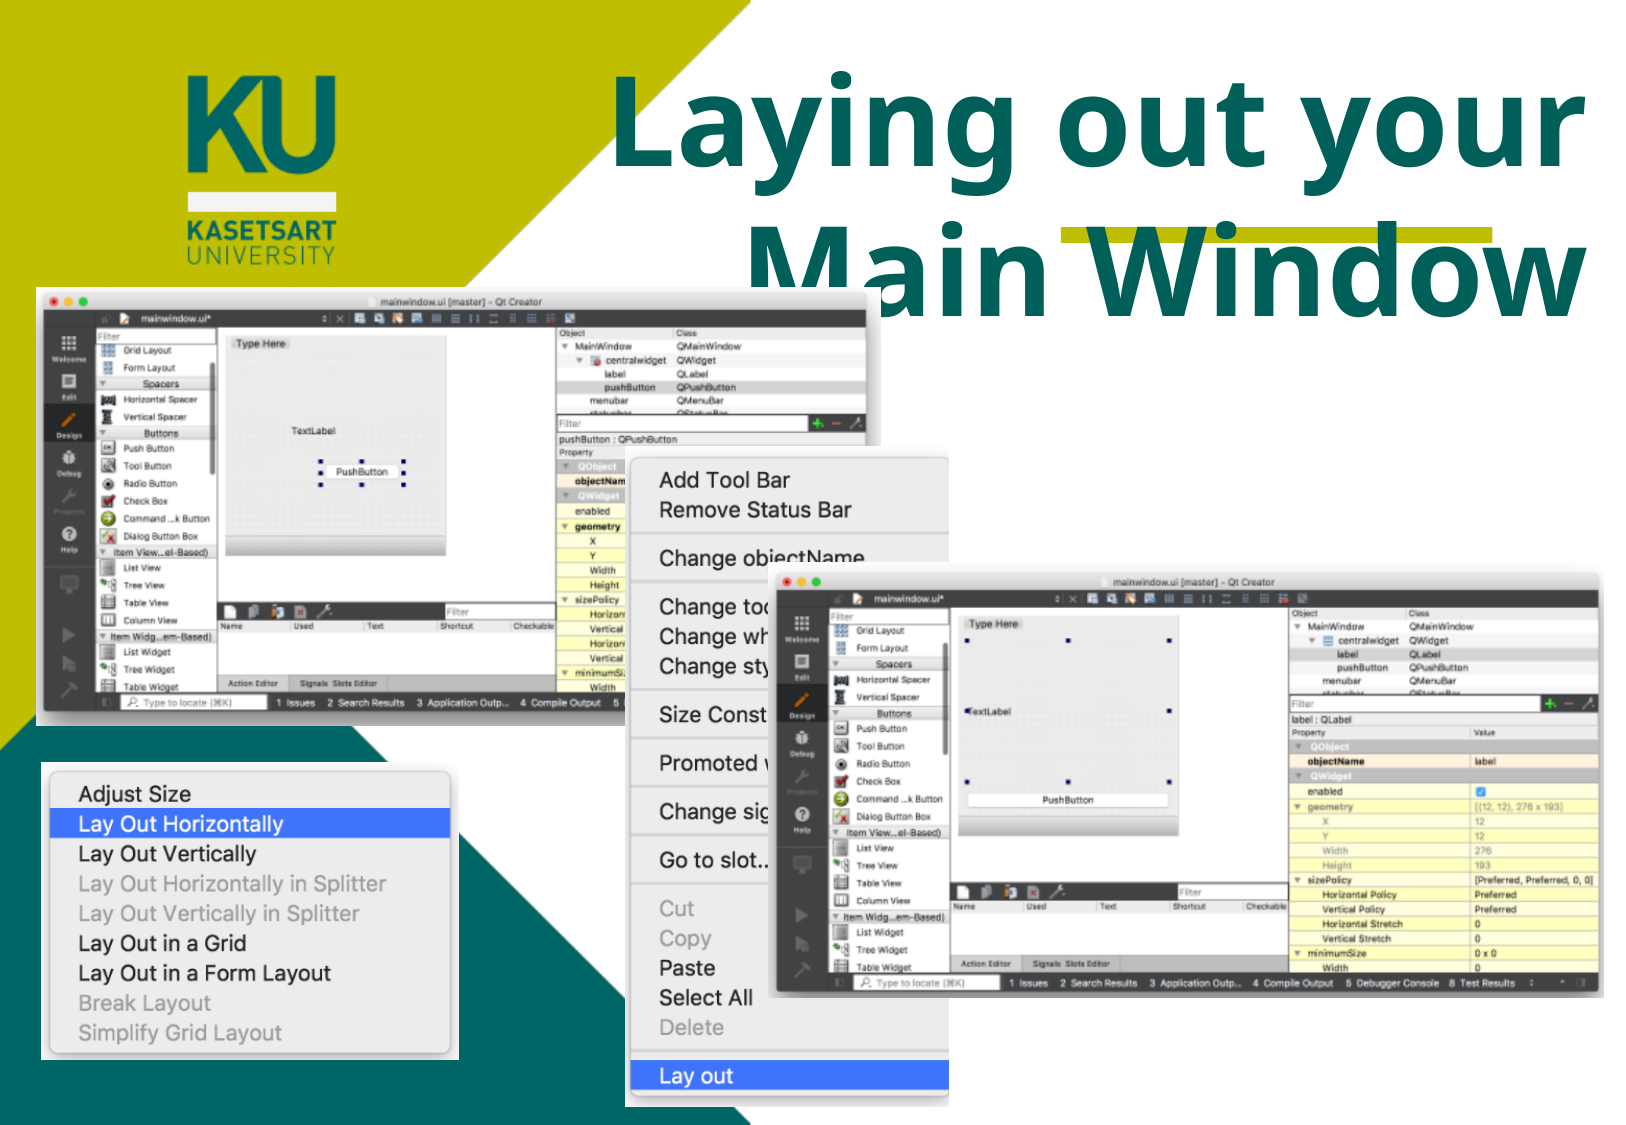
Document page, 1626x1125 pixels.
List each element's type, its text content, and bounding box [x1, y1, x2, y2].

picture [1060, 227, 1493, 243]
text_box Laying out your Main Window [751, 34, 1604, 350]
picture [0, 0, 1605, 1125]
